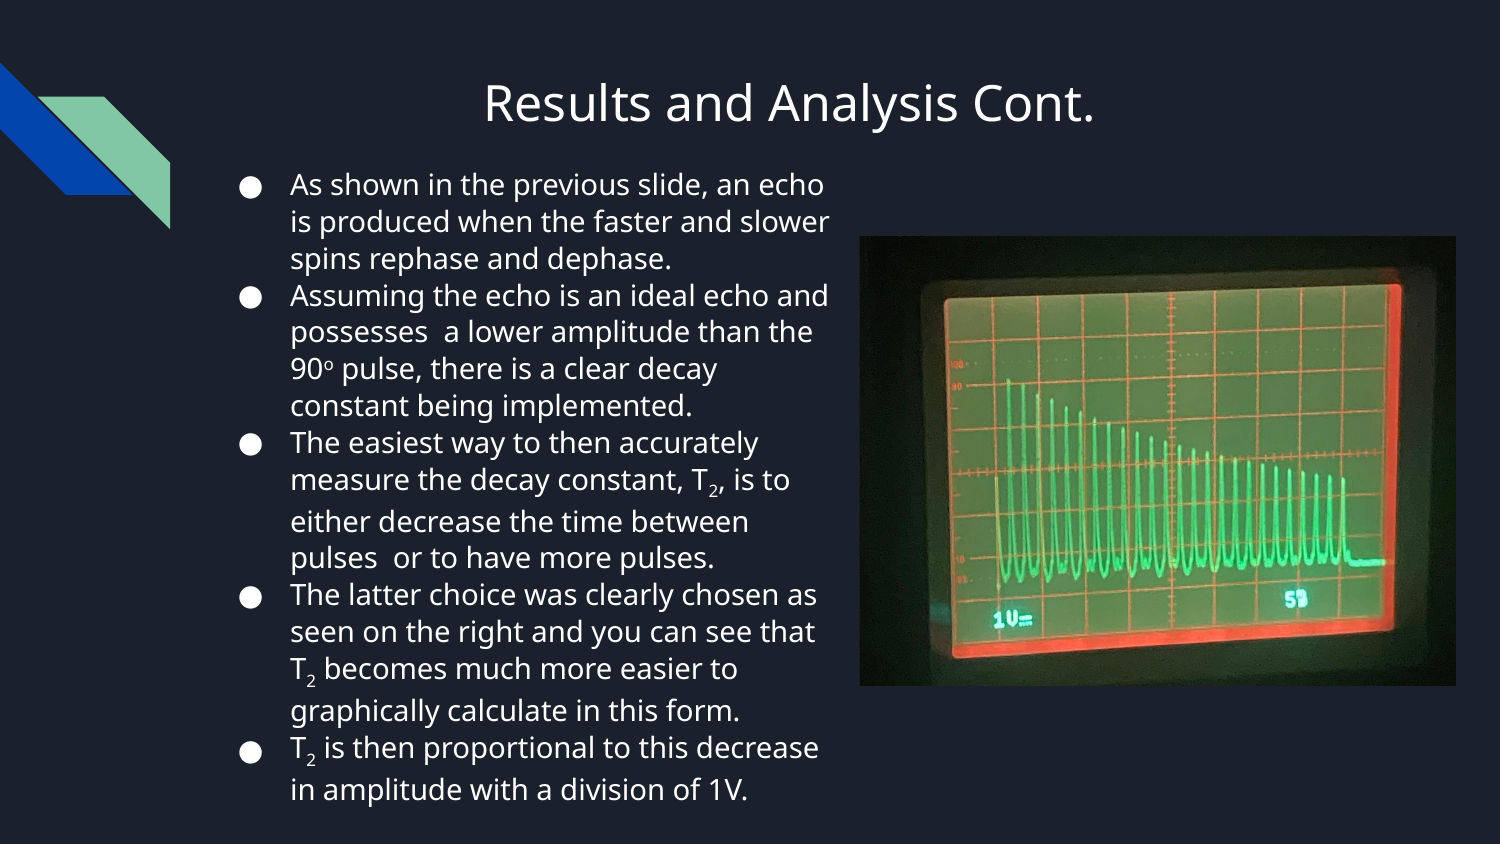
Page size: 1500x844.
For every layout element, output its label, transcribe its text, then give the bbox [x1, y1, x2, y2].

list As shown in the previous slide, an echo is produced when the faster and slower spins rephase and dephase. Assuming the echo is an ideal echo and possesses a lower amplitude than the 90o pulse, there is a clear decay constant being implemented. The easiest way to then accurately measure the decay constant, T2, is to either decrease the time between pulses or to have more pulses. The latter choice was clearly chosen as seen on the right and you can see that T2 becomes much more easier to graphically calculate in this form. T2 is then proportional to this decrease in amplitude with a division of 1V. [199, 149, 860, 627]
title Results and Analysis Cont. [212, 56, 1368, 207]
picture [859, 236, 1457, 686]
